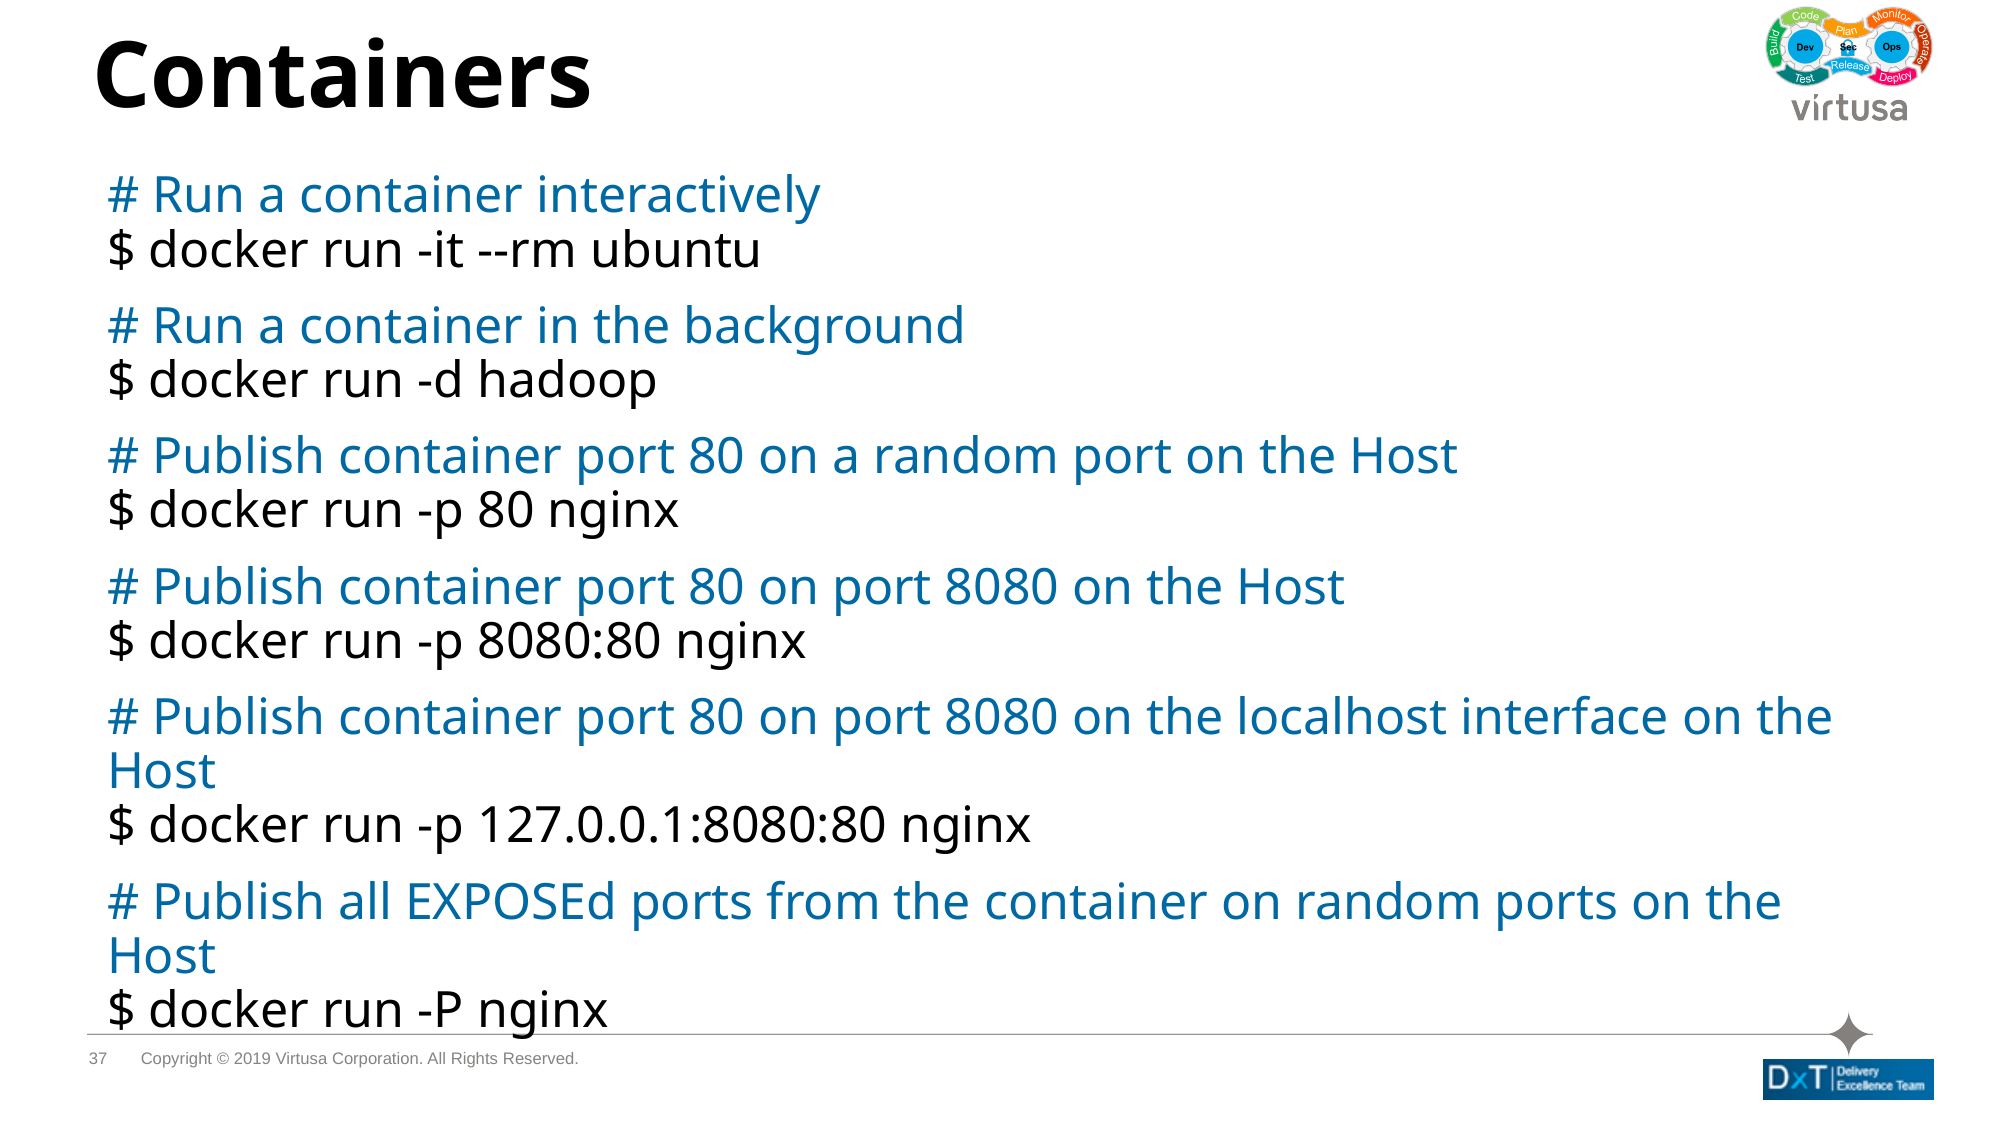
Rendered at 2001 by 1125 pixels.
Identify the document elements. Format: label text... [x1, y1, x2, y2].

text_box # Run a container interactively $ docker run -it --rm ubuntu # Run a container in the background $ docker run -d hadoop # Publish container port 80 on a random port on the Host $ docker run -p 80 nginx # Publish container port 80 on port 8080 on the Host $ docker run -p 8080:80 nginx # Publish container port 80 on port 8080 on the localhost interface on the Host $ docker run -p 127.0.0.1:8080:80 nginx # Publish all EXPOSEd ports from the container on random ports on the Host $ docker run -P nginx [92, 162, 1908, 1022]
text_box Build [87, 1009, 1873, 1059]
picture [1763, 1059, 1934, 1100]
picture [1791, 94, 1907, 121]
title Containers [92, 28, 1668, 162]
picture [1764, 5, 1934, 88]
